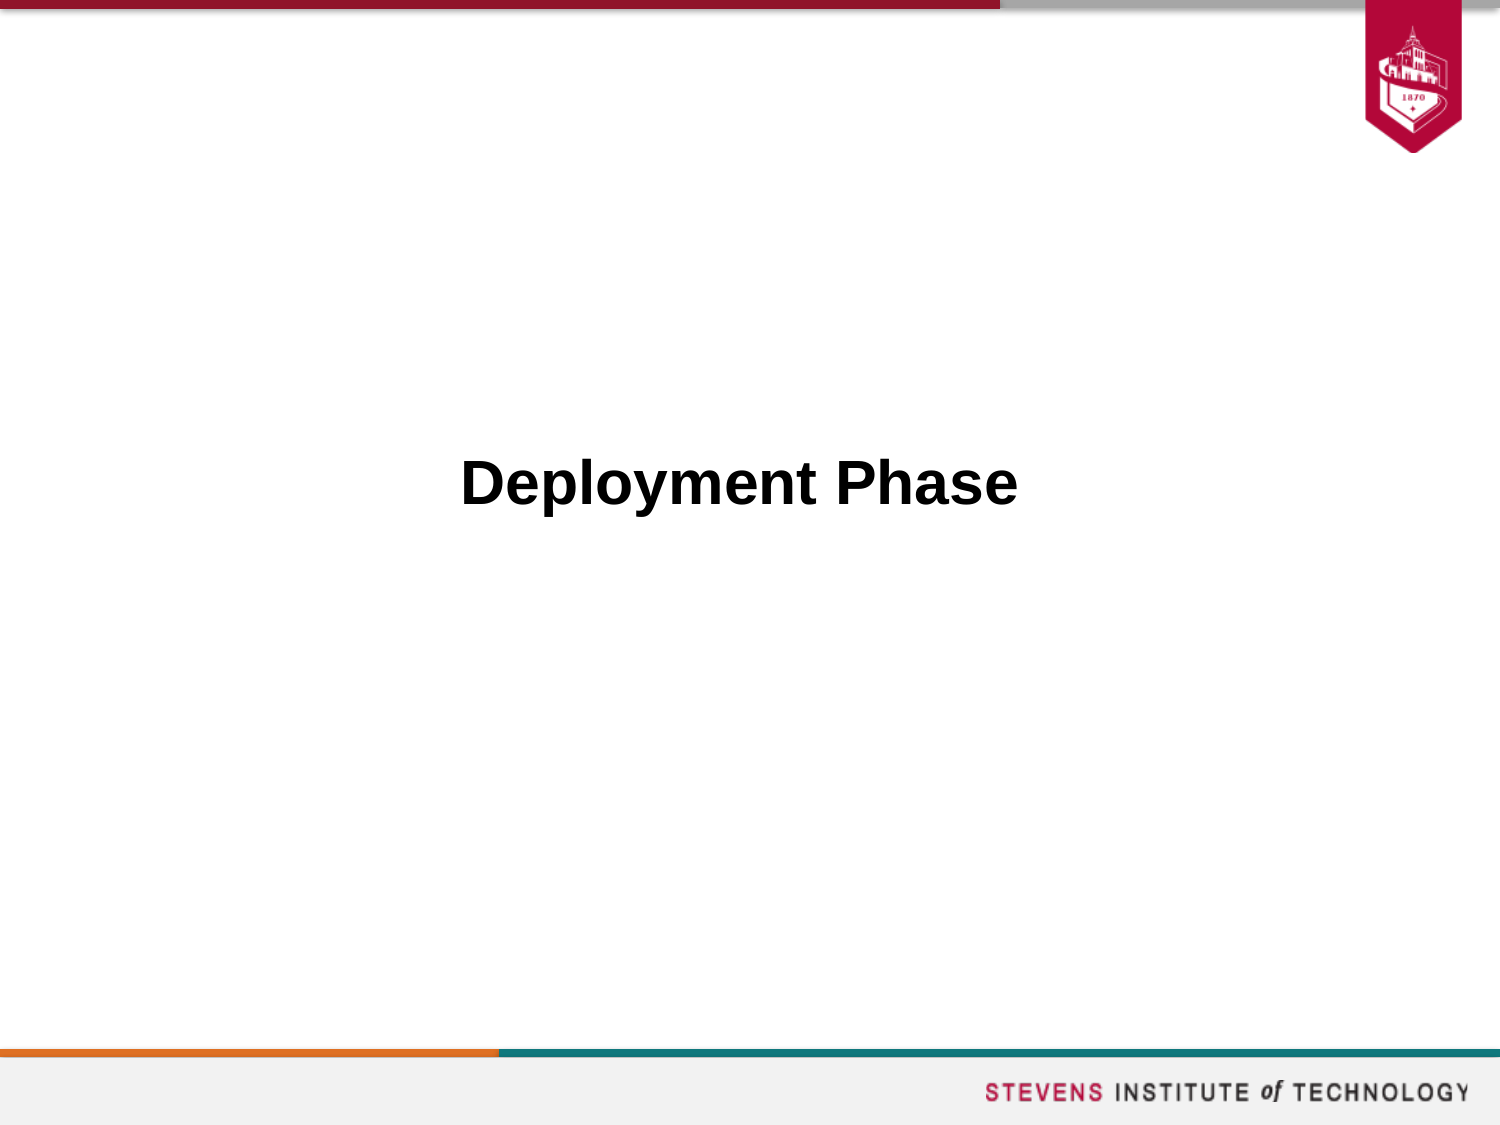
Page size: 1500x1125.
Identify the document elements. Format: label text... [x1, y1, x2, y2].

list Deployment Phase [26, 366, 1471, 680]
